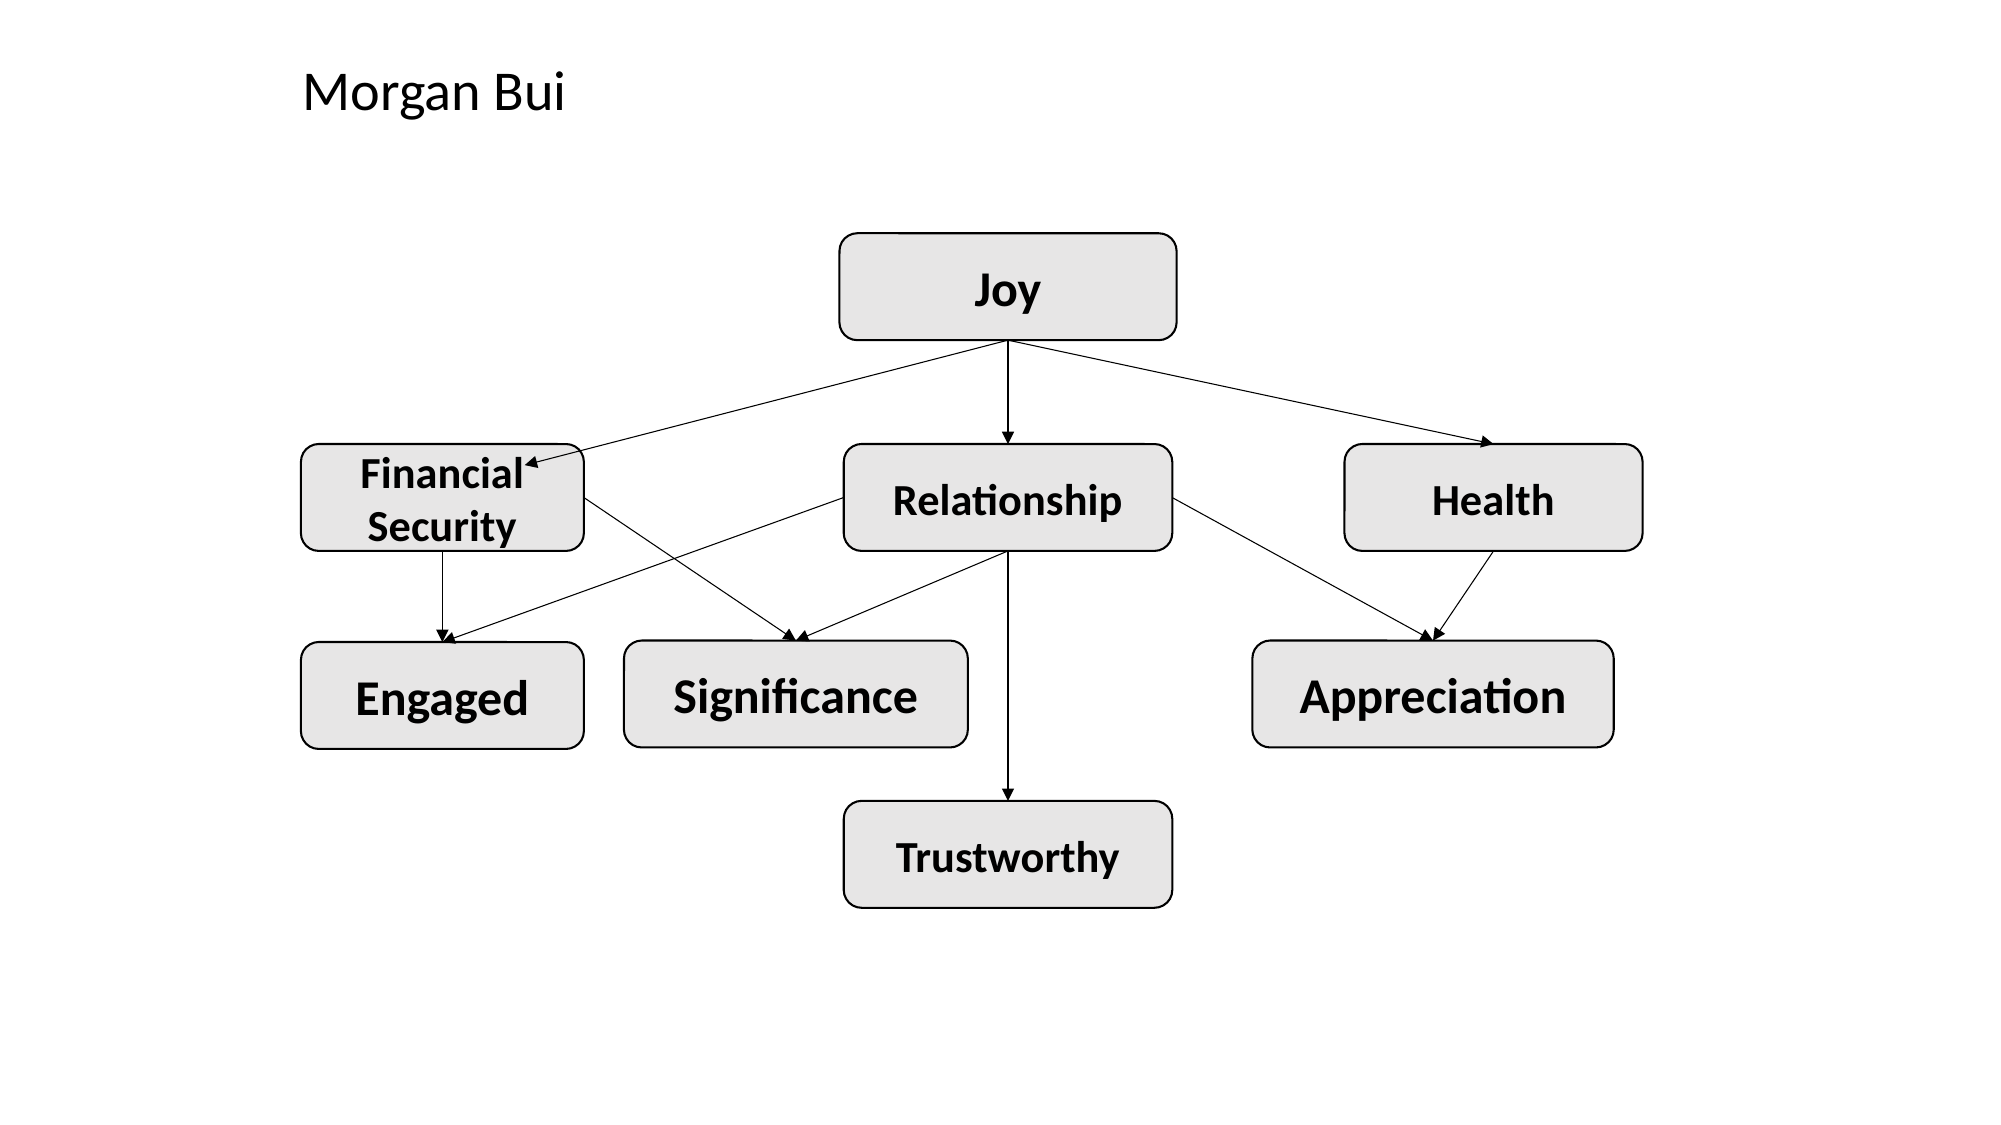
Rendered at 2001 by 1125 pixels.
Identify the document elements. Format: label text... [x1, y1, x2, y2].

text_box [1172, 497, 1434, 641]
text_box Appreciation [1251, 639, 1615, 749]
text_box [524, 340, 1008, 466]
text_box Morgan Bui [287, 47, 1467, 128]
text_box Engaged [299, 640, 585, 750]
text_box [1007, 340, 1494, 445]
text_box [844, 550, 1007, 641]
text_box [583, 497, 796, 641]
text_box Trustworthy [842, 799, 1174, 909]
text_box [442, 497, 844, 643]
text_box Joy [838, 232, 1178, 340]
text_box Significance [622, 641, 969, 749]
text_box Financial Security [299, 442, 585, 552]
text_box Relationship [842, 445, 1174, 552]
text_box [1434, 550, 1494, 641]
text_box Health [1343, 442, 1644, 552]
